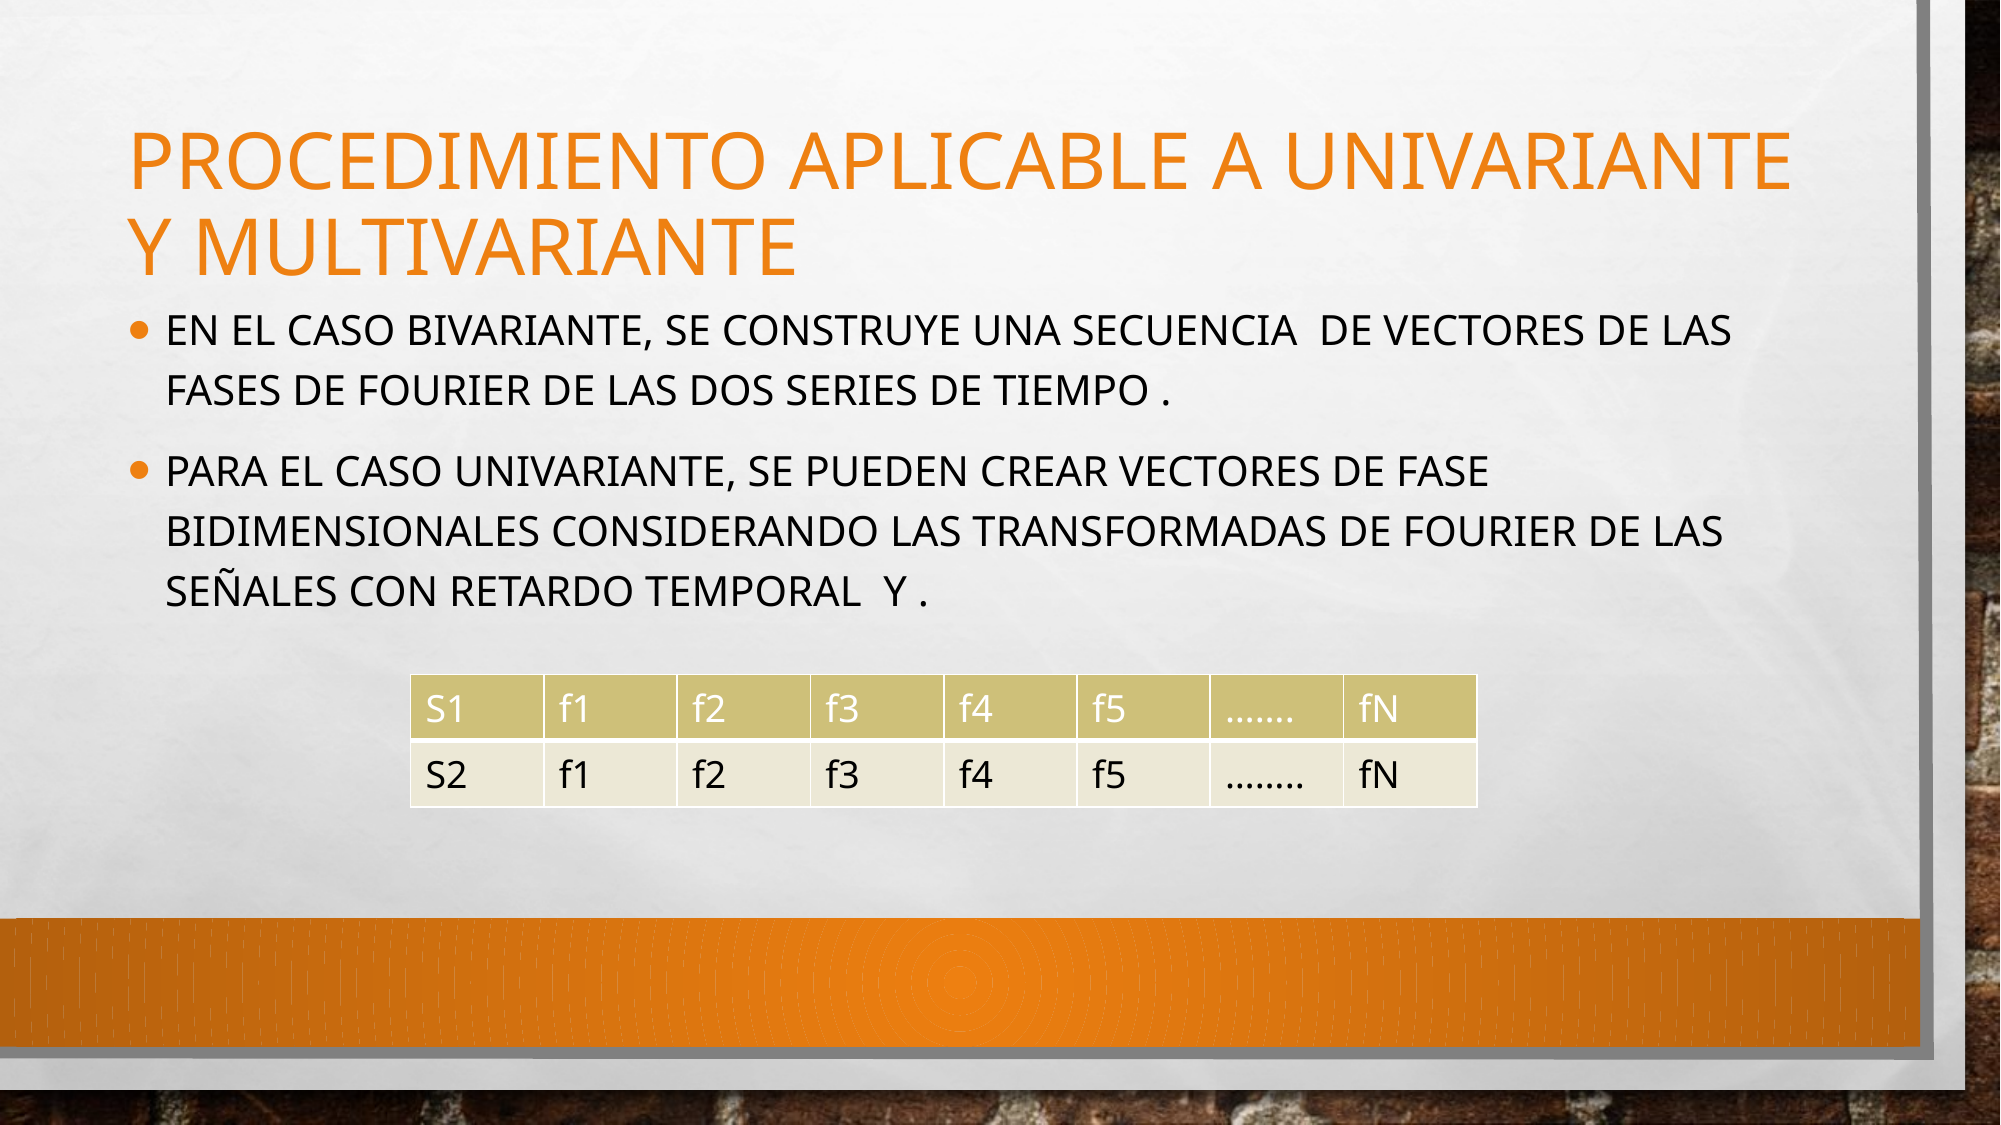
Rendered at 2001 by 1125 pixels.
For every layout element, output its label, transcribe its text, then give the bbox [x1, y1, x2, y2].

table_cell f1 [545, 743, 676, 806]
table_header f1 [545, 675, 676, 738]
table_cell f3 [811, 743, 943, 806]
table_cell f4 [945, 743, 1076, 806]
table_cell fN [1344, 743, 1476, 806]
table_cell f2 [678, 743, 810, 806]
table_header ……. [1211, 675, 1343, 738]
table_cell S2 [411, 743, 543, 806]
table_cell …….. [1211, 743, 1343, 806]
table_header f2 [678, 675, 810, 738]
table_cell f5 [1078, 743, 1209, 806]
table_header fN [1344, 675, 1476, 738]
table_header f4 [945, 675, 1076, 738]
title Procedimiento aplicable a univariante y multivariante [112, 112, 1818, 302]
picture [0, 0, 2000, 1125]
table_header f3 [811, 675, 943, 738]
table_header f5 [1078, 675, 1209, 738]
table_header S1 [411, 675, 543, 738]
